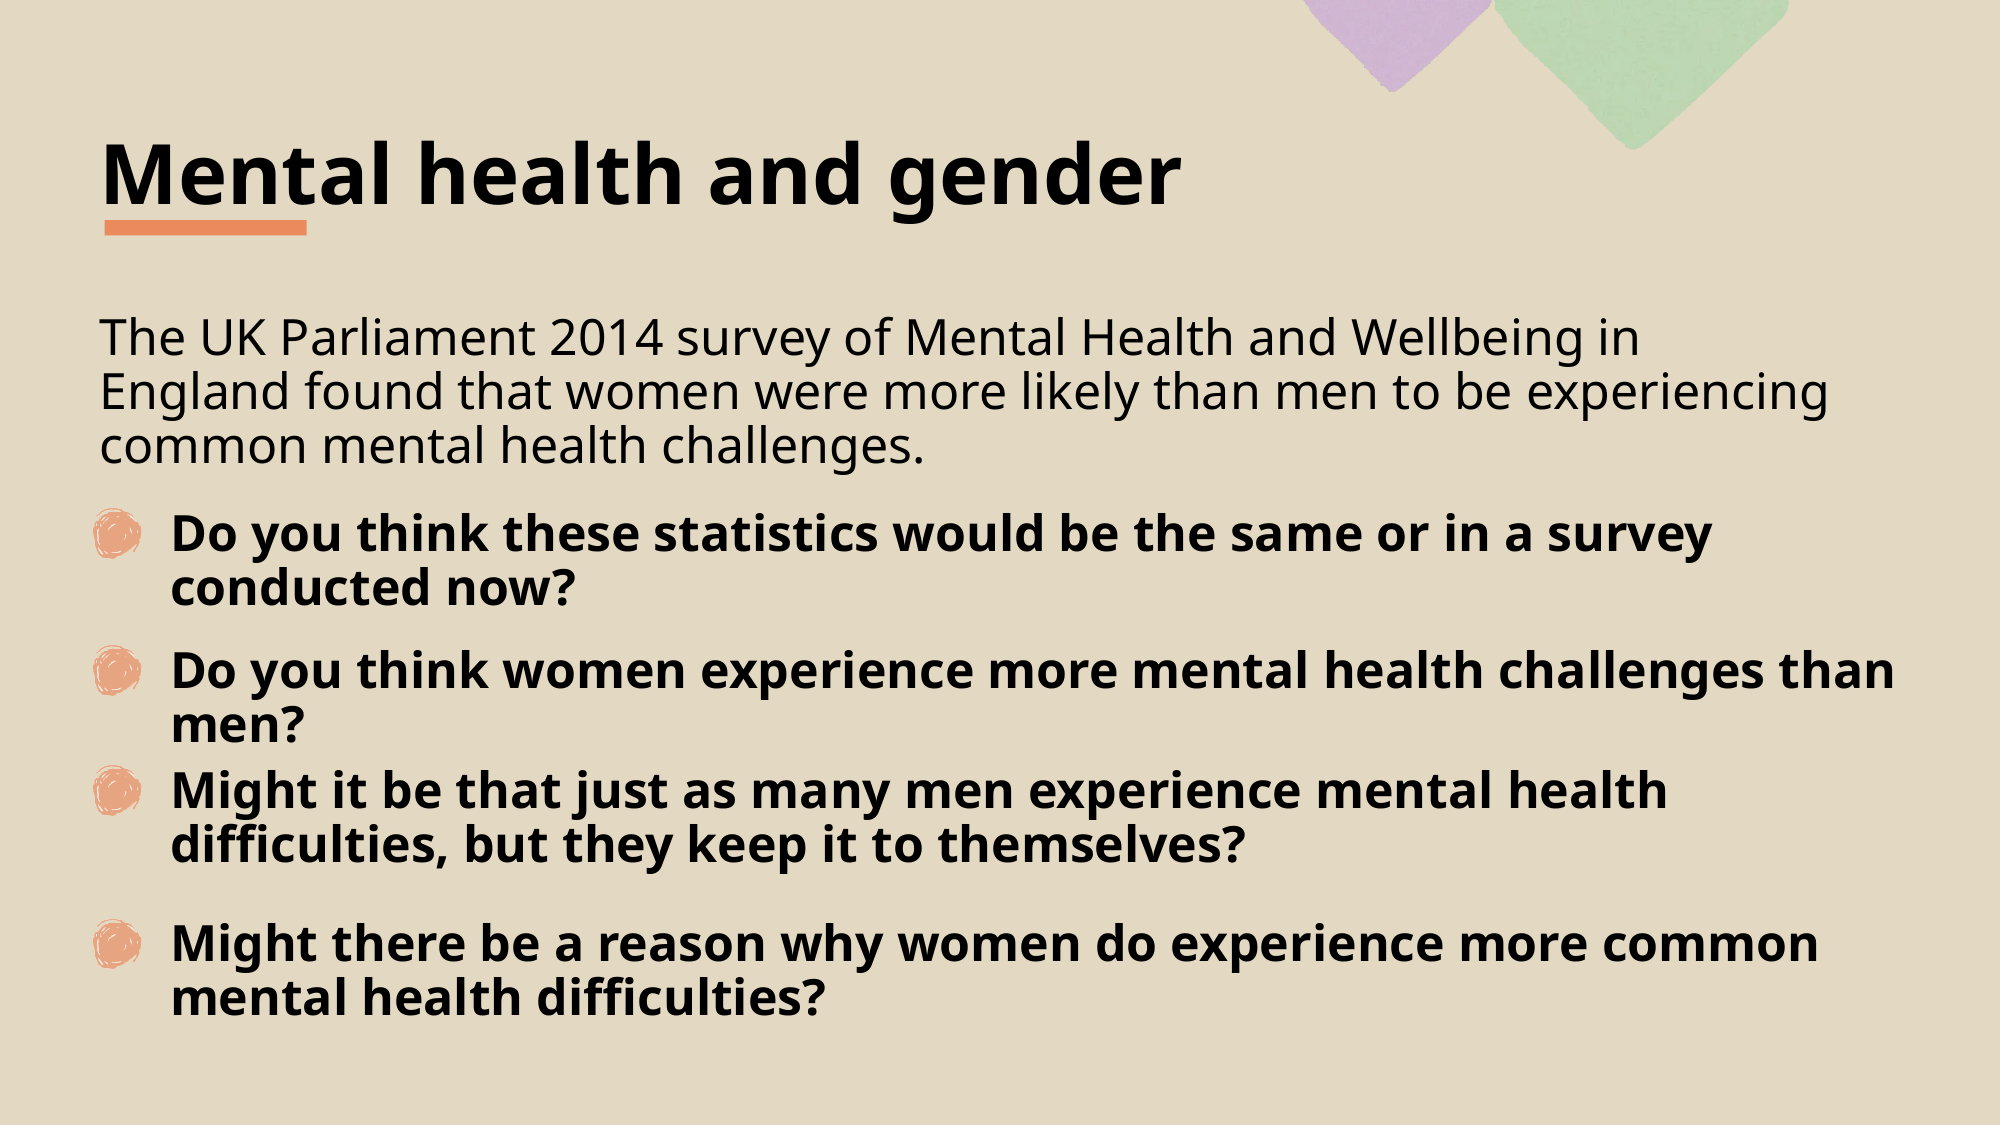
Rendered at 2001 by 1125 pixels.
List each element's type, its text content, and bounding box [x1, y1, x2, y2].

list The UK Parliament 2014 survey of Mental Health and Wellbeing in England found that women were more likely than men to be experiencing common mental health challenges. [84, 304, 1893, 500]
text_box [84, 500, 1964, 639]
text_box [84, 910, 1916, 1049]
title Mental health and gender [84, 113, 1810, 241]
text_box [103, 219, 308, 237]
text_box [84, 757, 1916, 896]
picture [1300, 0, 1789, 153]
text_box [84, 637, 1916, 757]
